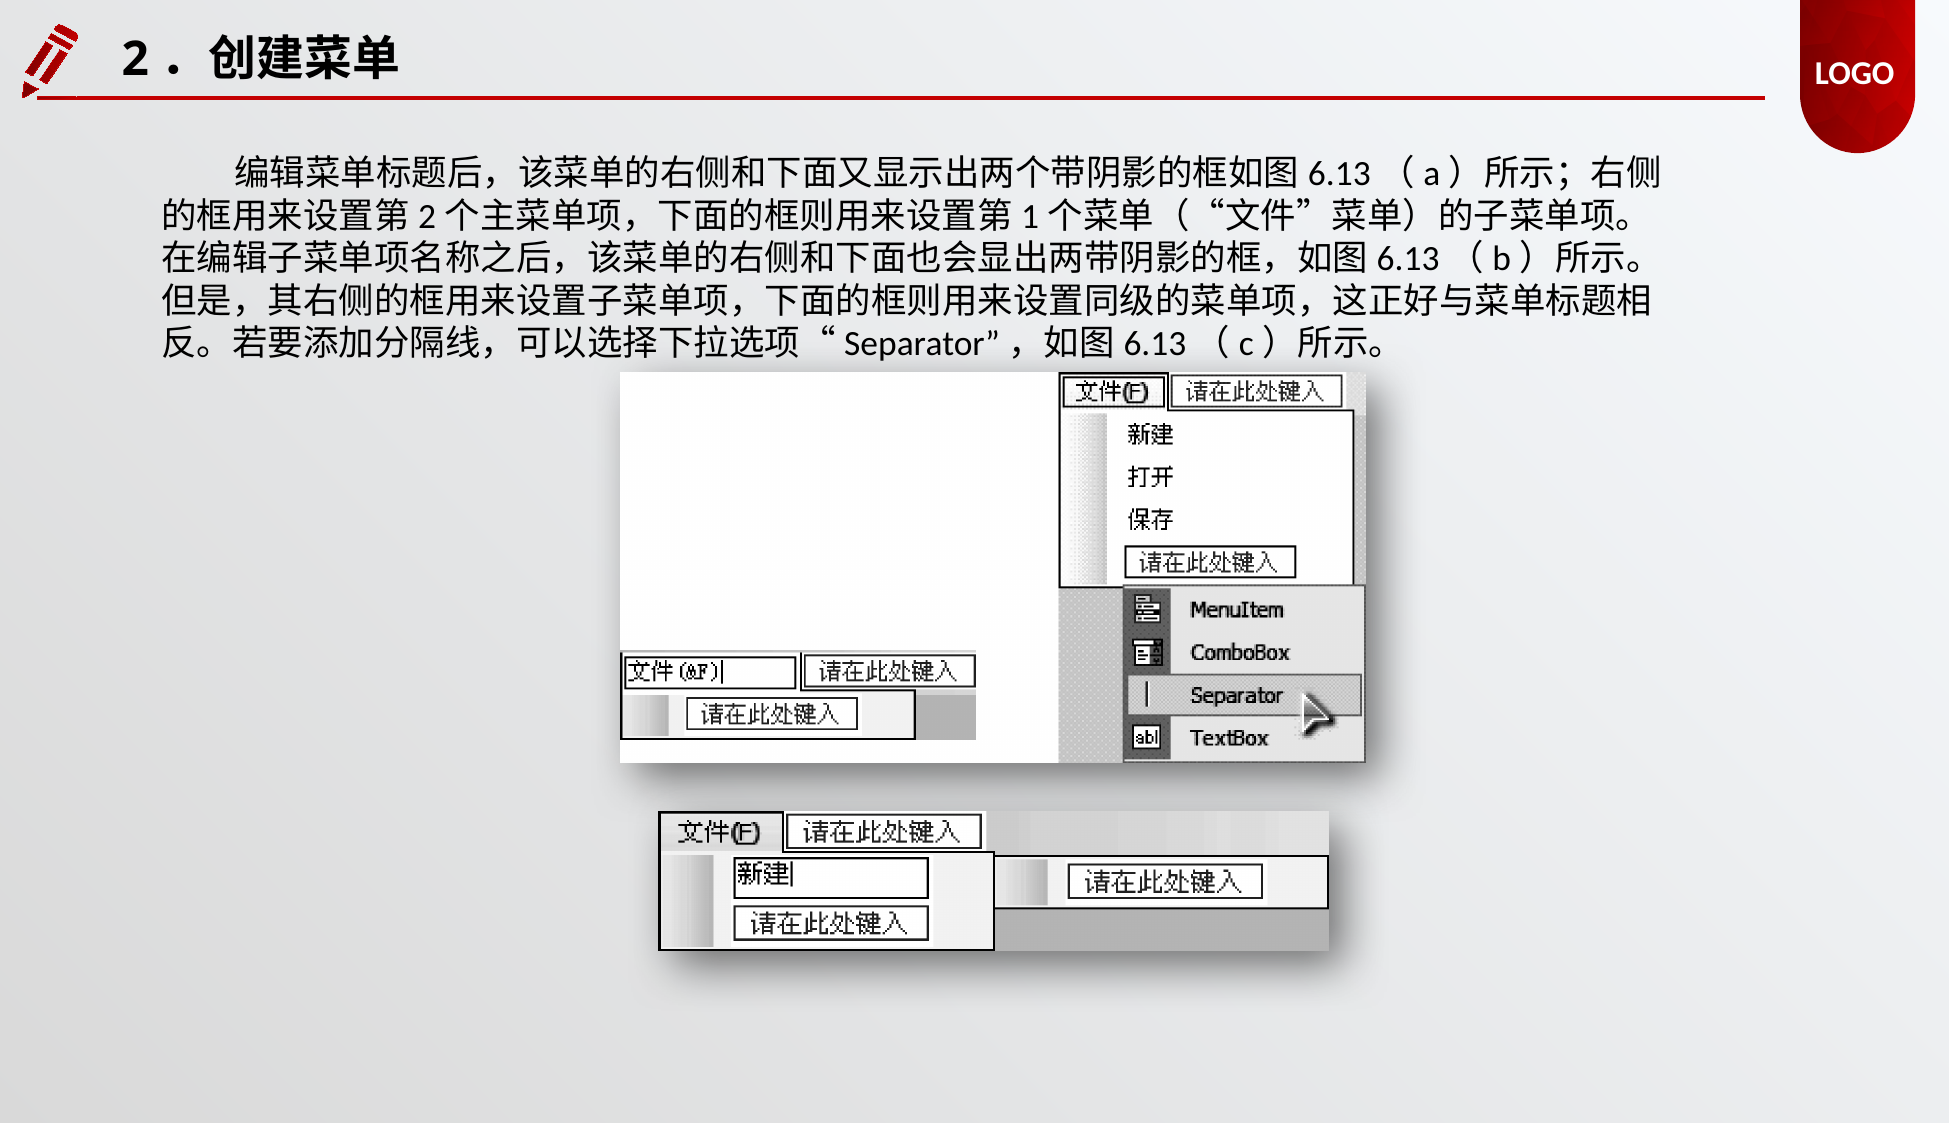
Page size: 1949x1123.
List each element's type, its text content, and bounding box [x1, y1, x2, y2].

picture [1800, 0, 1916, 154]
picture [26, 42, 52, 75]
picture [48, 33, 73, 49]
text_box 编辑菜单标题后，该菜单的右侧和下面又显示出两个带阴影的框如图6.13（a）所示；右侧的框用来设置第2个主菜单项，下面的框则用来设置第1个菜单（“文件”菜单）的子菜单项。在编辑子菜单项名称之后，该菜单的右侧和下面也会显出两带阴影的框，如图6.13（b）所示。但是，其右侧的框用来设置子菜单项，下面的框则用来设置同级的菜单项，这正好与菜单标题相反。若要添加分隔线，可以选择下拉选项“Separator”，如图6.13（c）所示。 [146, 142, 1699, 371]
picture [40, 50, 67, 83]
picture [658, 811, 1329, 951]
picture [620, 372, 1366, 764]
text_box 2．创建菜单 [101, 17, 674, 95]
picture [22, 82, 37, 97]
picture [54, 24, 78, 41]
